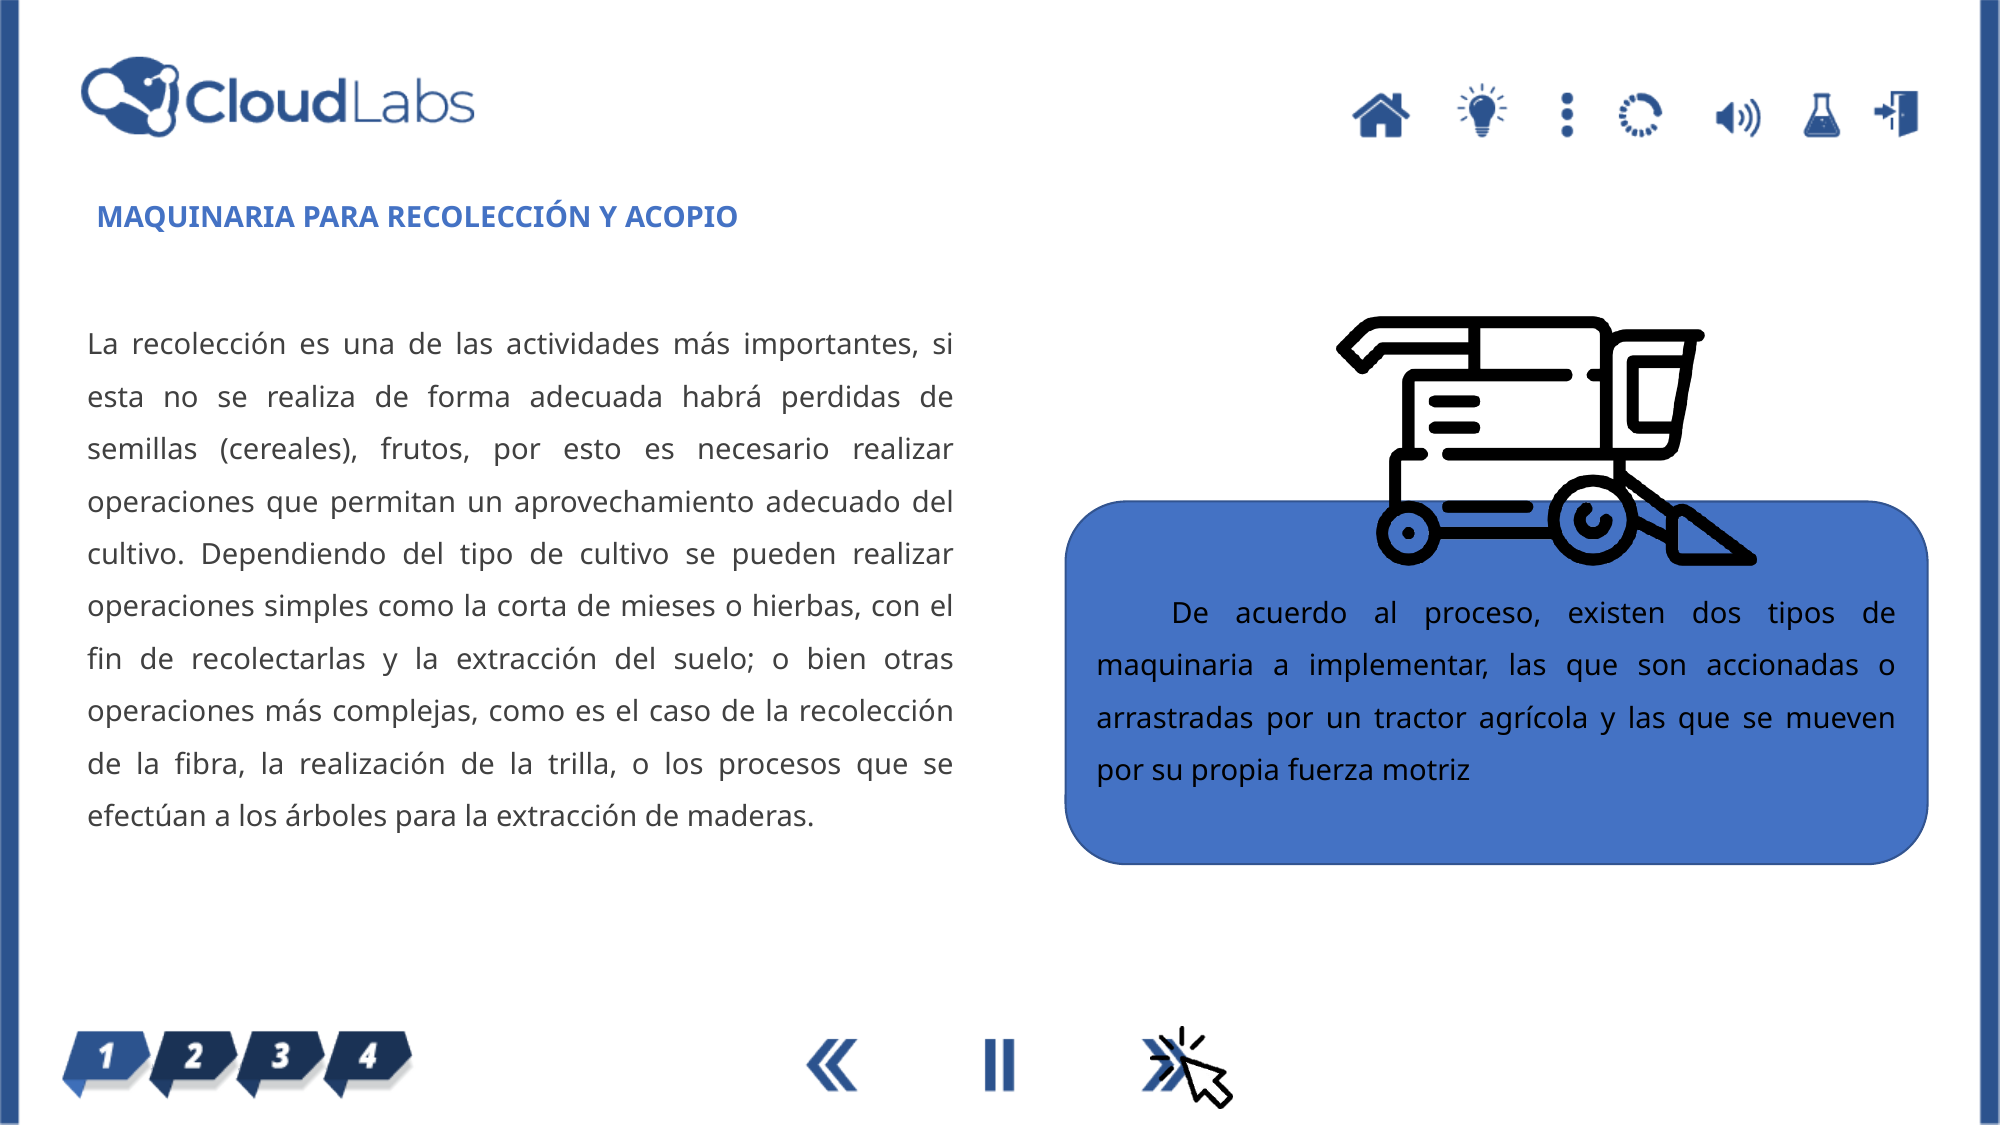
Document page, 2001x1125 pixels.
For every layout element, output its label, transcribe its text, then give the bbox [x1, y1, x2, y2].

text_box MAQUINARIA PARA RECOLECCIÓN Y ACOPIO [81, 155, 755, 241]
picture [0, 0, 2000, 1125]
text_box La recolección es una de las actividades más importantes, si esta no se realiza de forma adecuada habrá perdidas de semillas (cereales), frutos, por esto es necesario realizar operaciones que permitan un aprovechamiento adecuado del cultivo. Dependiendo del tipo de cultivo se pueden realizar operaciones simples como la corta de mieses o hierbas, con el fin de recolectarlas y la extracción del suelo; o bien otras operaciones más complejas, como es el caso de la recolección de la fibra, la realización de la trilla, o los procesos que se efectúan a los árboles para la extracción de maderas. [72, 300, 970, 840]
text_box De acuerdo al proceso, existen dos tipos de maquinaria a implementar, las que son accionadas o arrastradas por un tractor agrícola y las que se mueven por su propia fuerza motriz [1081, 569, 1912, 794]
text_box [1064, 500, 1929, 866]
